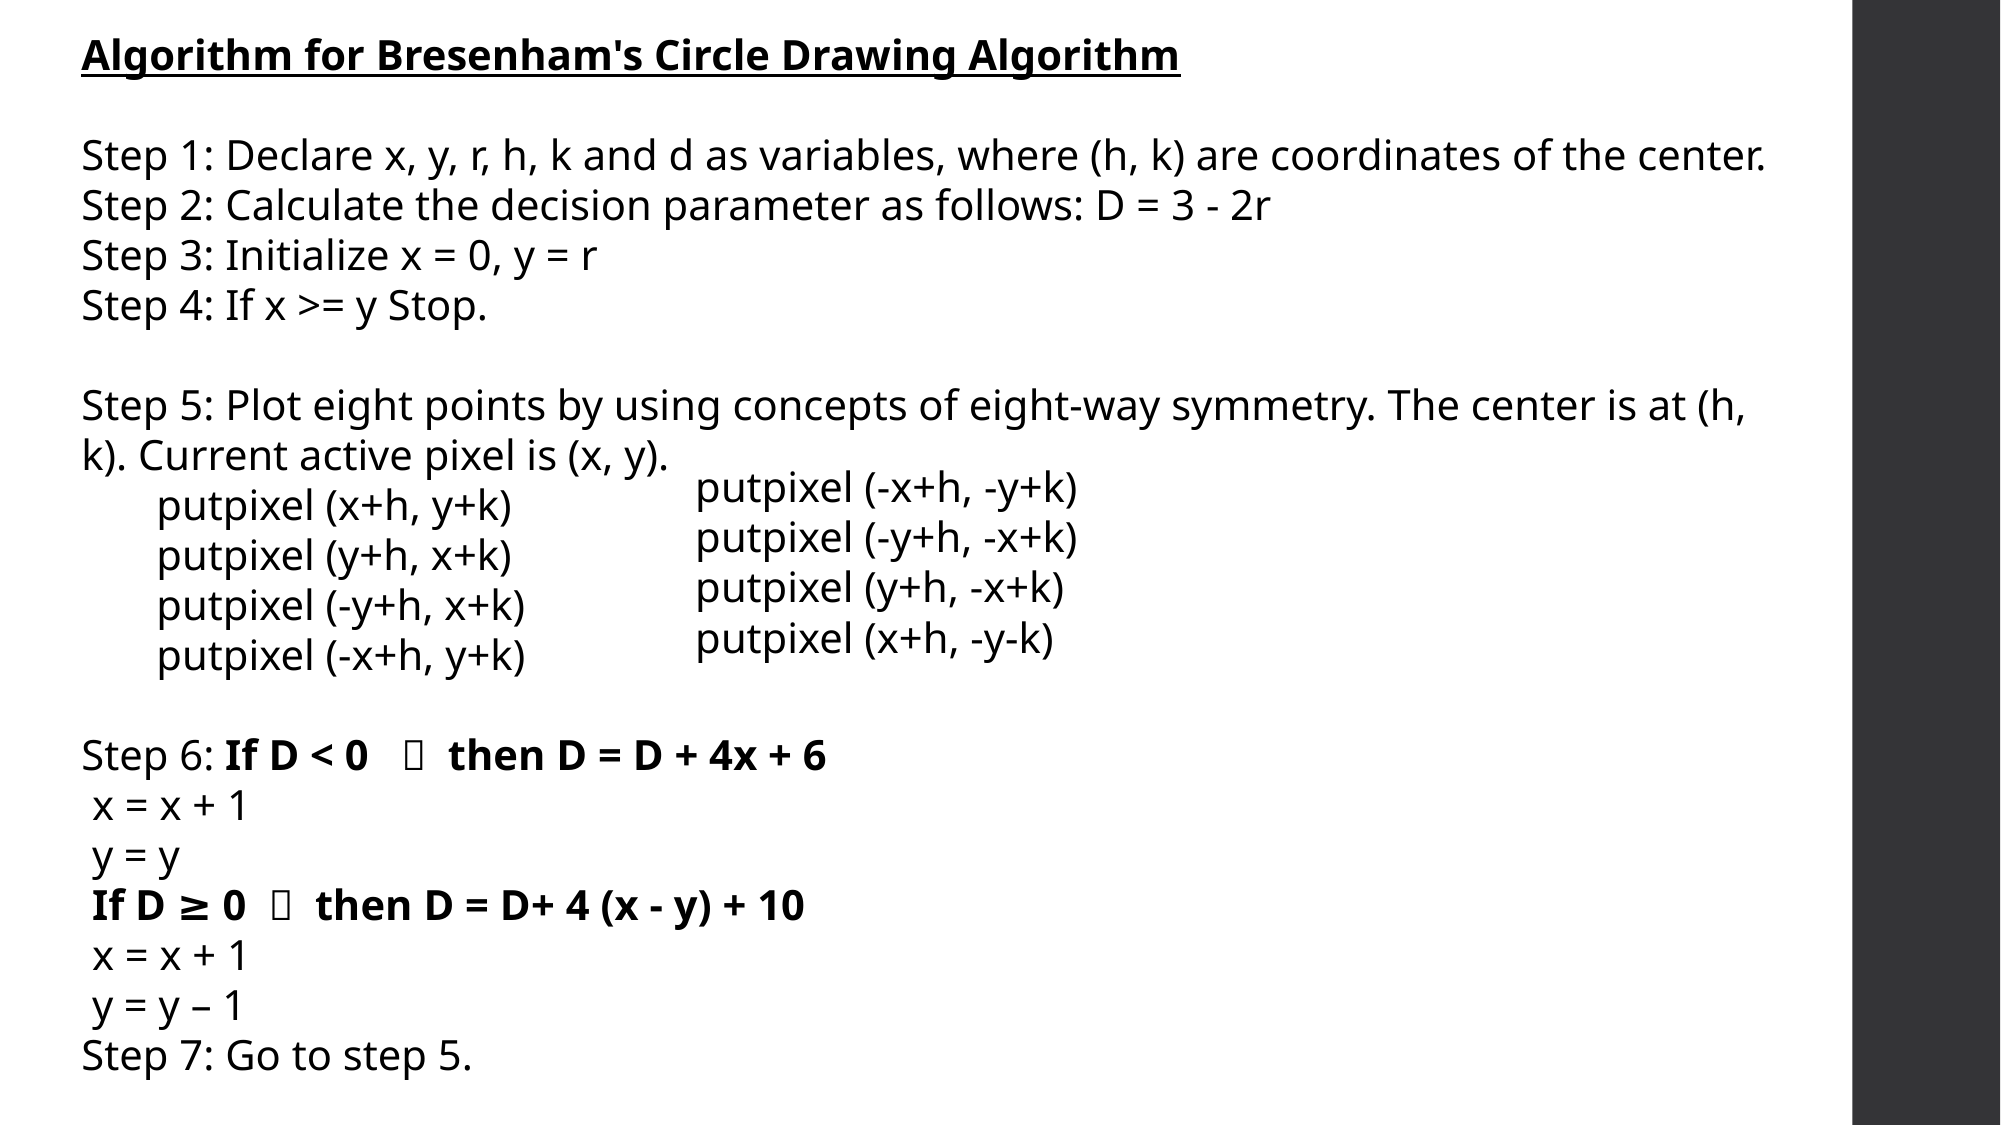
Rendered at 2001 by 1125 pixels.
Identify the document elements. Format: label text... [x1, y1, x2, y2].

text_box Algorithm for Bresenham's Circle Drawing Algorithm Step 1: Declare x, y, r, h, k and d as variables, where (h, k) are coordinates of the center. Step 2: Calculate the decision parameter as follows: D = 3 - 2r Step 3: Initialize x = 0, y = r Step 4: If x >= y Stop. Step 5: Plot eight points by using concepts of eight-way symmetry. The center is at (h, k). Current active pixel is (x, y). putpixel (x+h, y+k) putpixel (y+h, x+k) putpixel (-y+h, x+k) putpixel (-x+h, y+k) Step 6: If D < 0  then D = D + 4x + 6 x = x + 1 y = y If D ≥ 0  then D = D+ 4 (x - y) + 10 x = x + 1 y = y – 1 Step 7: Go to step 5. [66, 21, 1812, 1087]
text_box putpixel (-x+h, -y+k) putpixel (-y+h, -x+k) putpixel (y+h, -x+k) putpixel (x+h, -y-k) [605, 453, 1607, 669]
